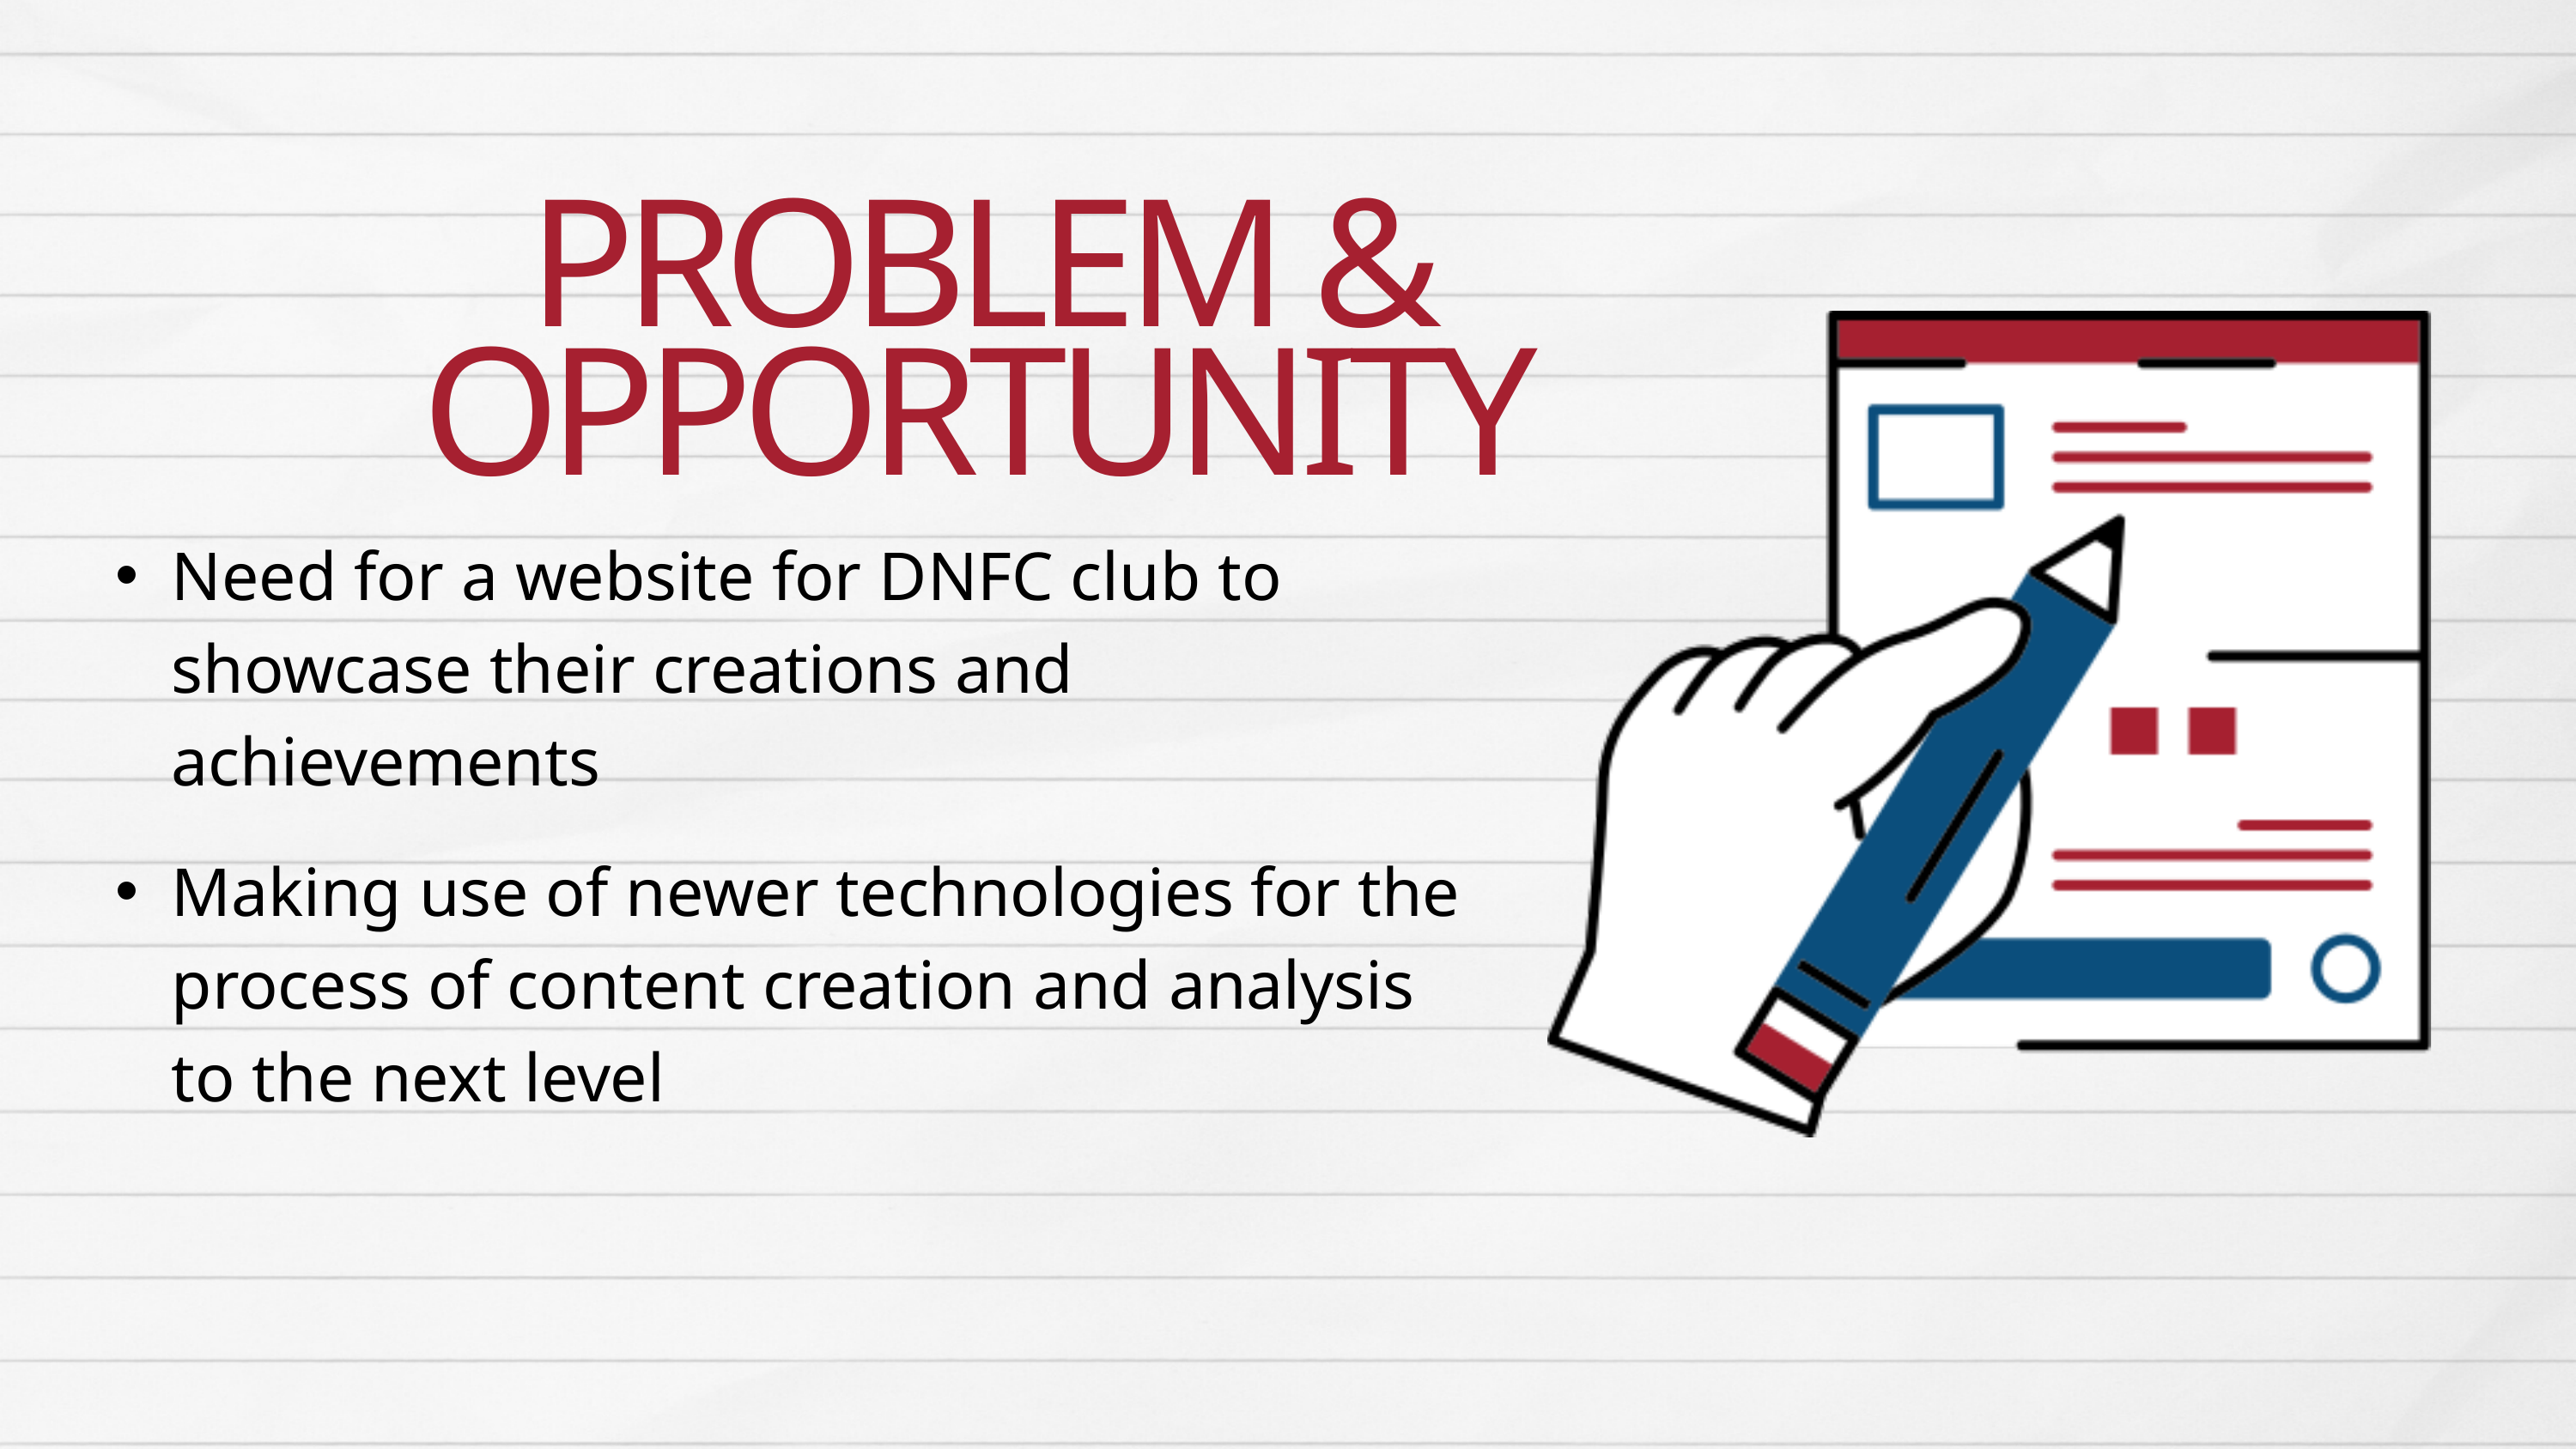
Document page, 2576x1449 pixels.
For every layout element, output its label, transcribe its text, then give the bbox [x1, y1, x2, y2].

text_box [1547, 311, 2432, 1137]
text_box Making use of newer technologies for the process of content creation and analysis to the next level [58, 837, 1488, 1115]
text_box PROBLEM & OPPORTUNITY [144, 213, 1815, 512]
text_box Need for a website for DNFC club to showcase their creations and achievements [58, 521, 1488, 799]
text_box [0, 0, 2576, 1449]
